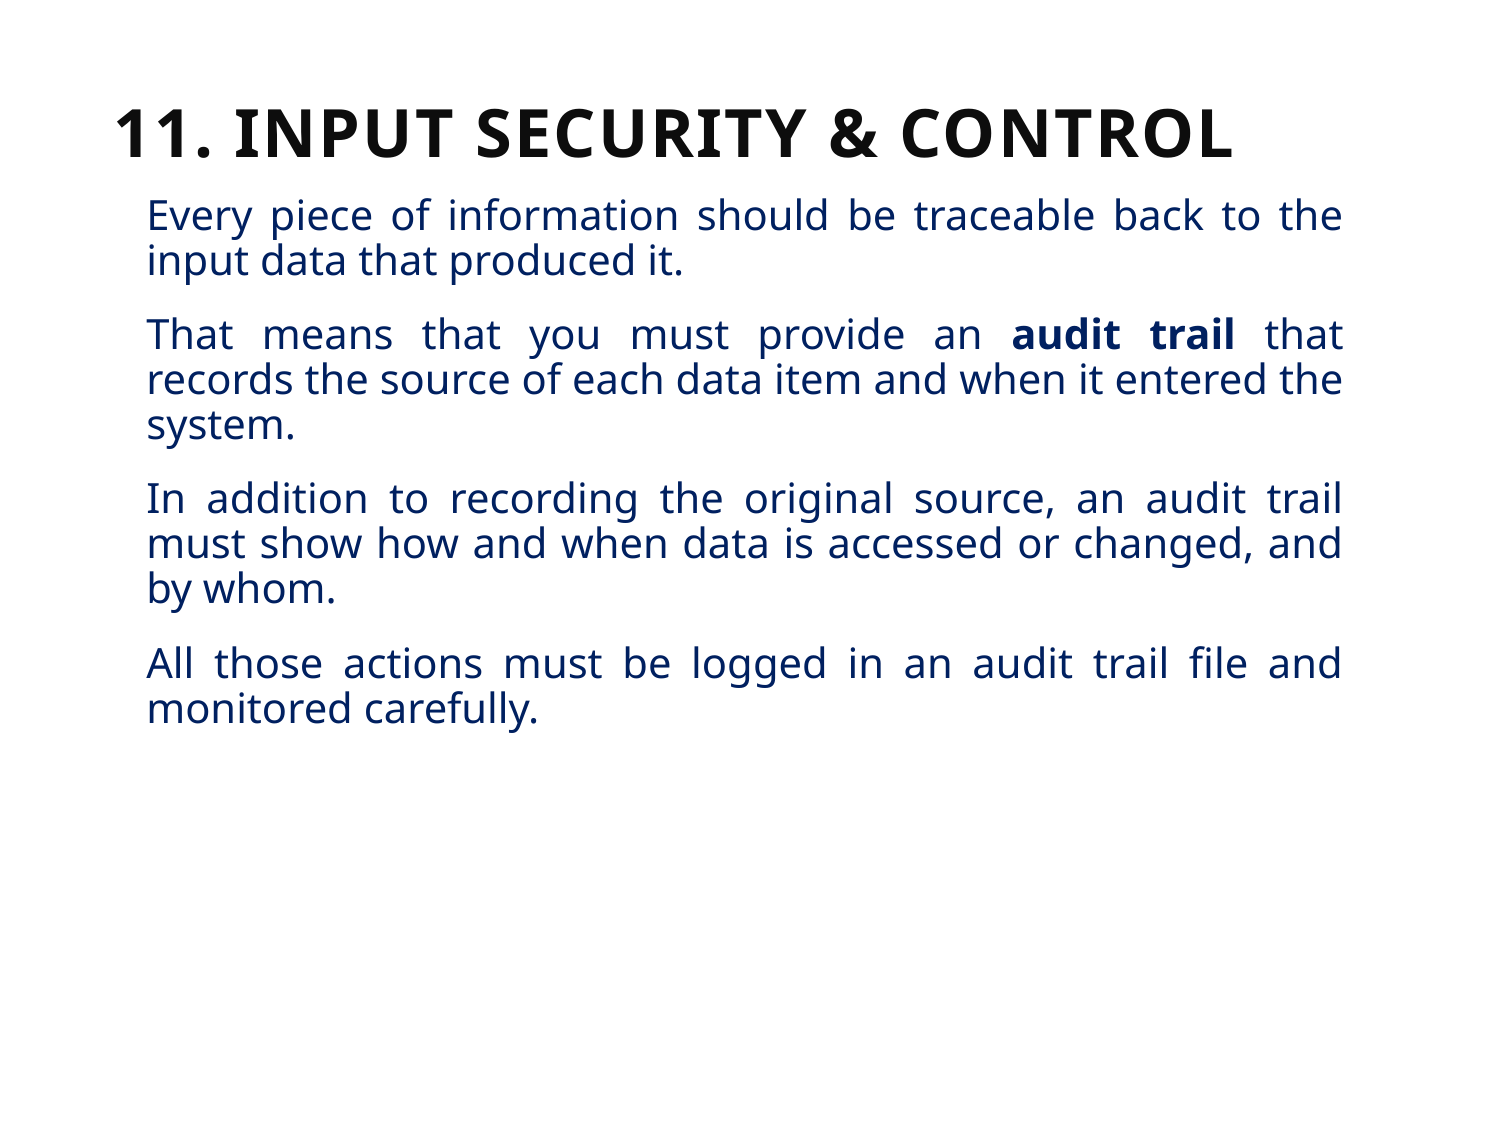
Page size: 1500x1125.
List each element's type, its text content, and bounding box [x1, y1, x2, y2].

title 11. Input Security & Control [98, 65, 1402, 212]
list Every piece of information should be traceable back to the input data that produced it. That means that you must provide an audit trail that records the source of each data item and when it entered the system. In addition to recording the original source, an audit trail must show how and when data is accessed or changed, and by whom. All those actions must be logged in an audit trail file and monitored carefully. [123, 212, 1352, 914]
